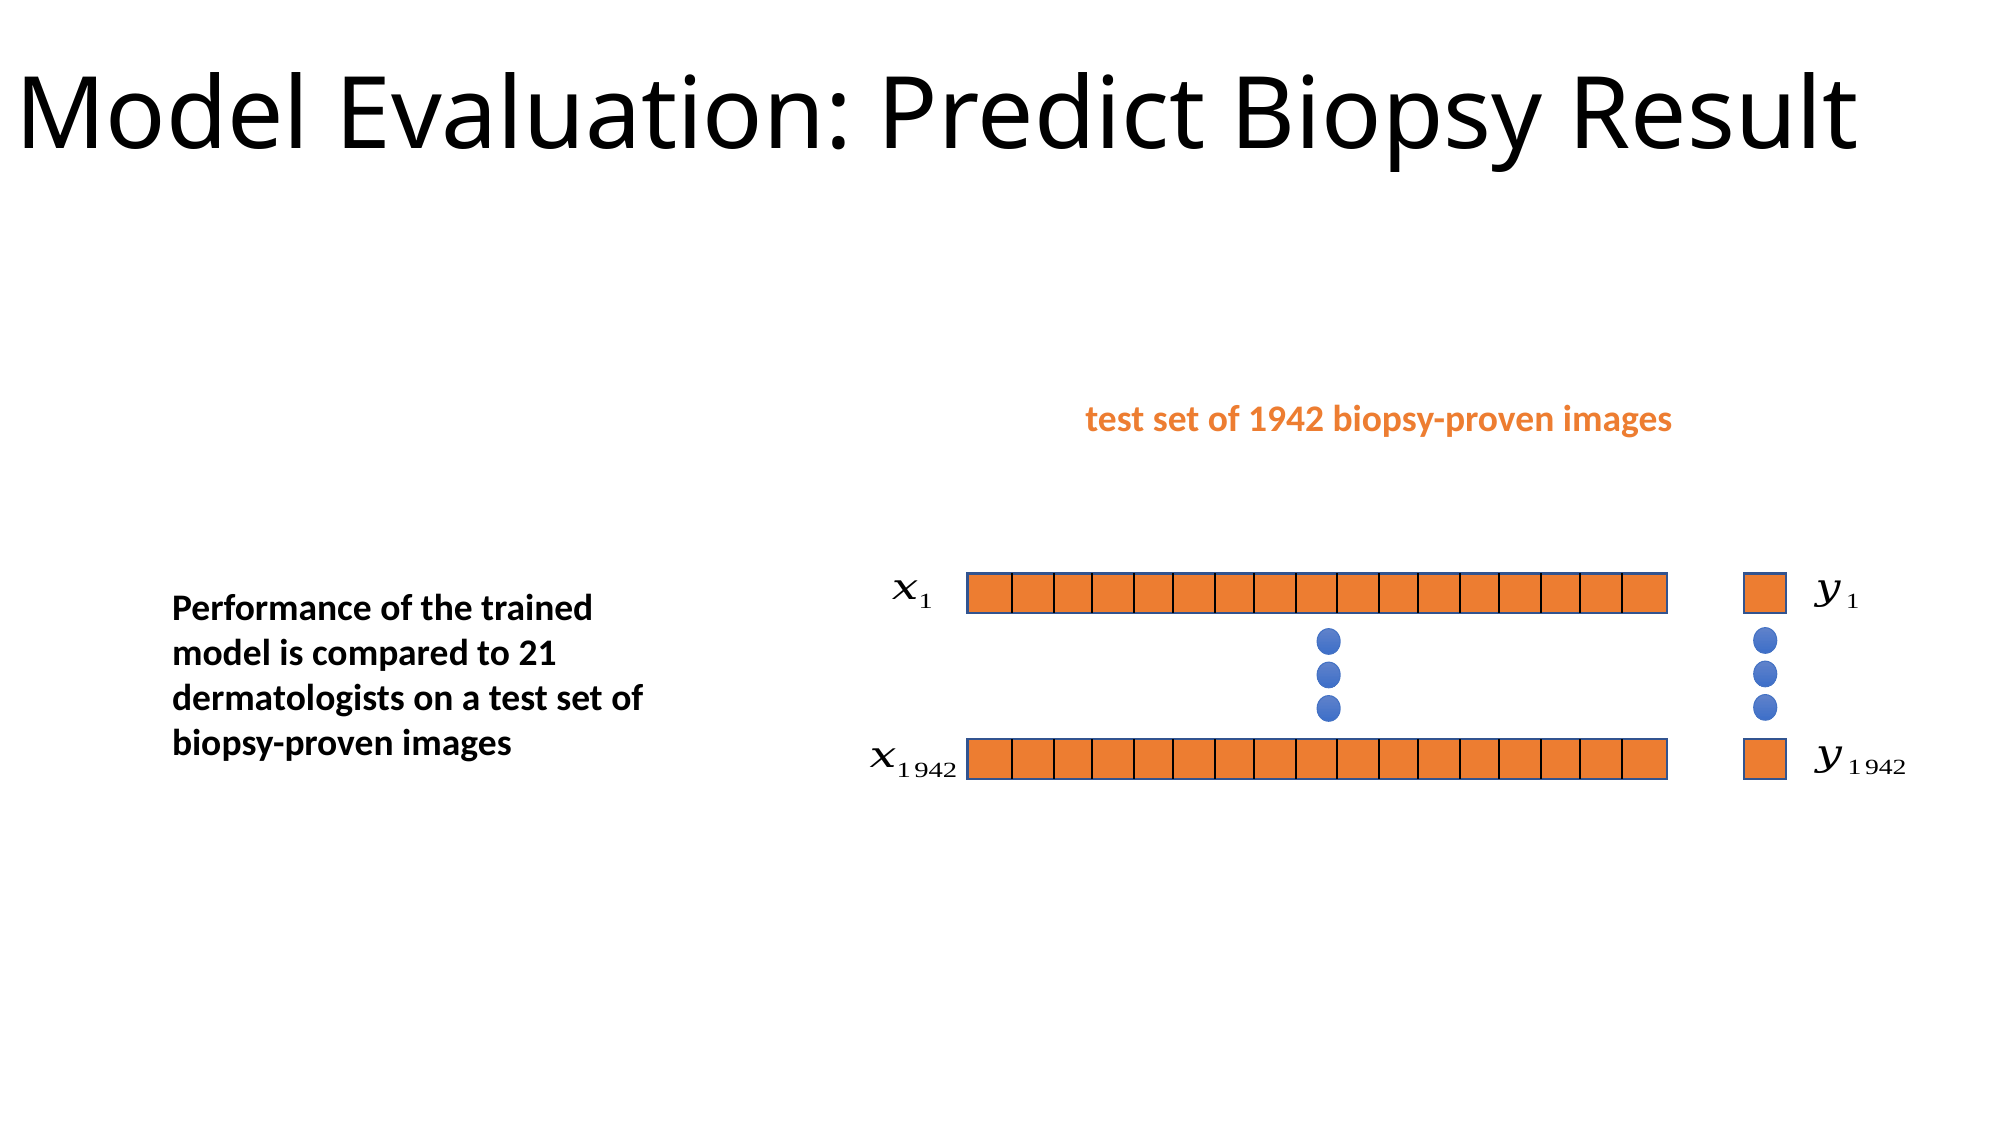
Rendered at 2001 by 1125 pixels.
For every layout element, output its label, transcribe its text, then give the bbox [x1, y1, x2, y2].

title Model Evaluation: Predict Biopsy Result [0, 55, 2000, 177]
text_box [966, 738, 1668, 780]
text_box Performance of the trained model is compared to 21 dermatologists on a test set of biopsy-proven images [157, 575, 685, 771]
text_box [1753, 694, 1778, 721]
text_box [1753, 627, 1778, 654]
text_box [1743, 572, 1787, 614]
text_box [966, 572, 1668, 614]
text_box [1753, 660, 1778, 688]
text_box [1743, 738, 1787, 780]
text_box [1316, 695, 1341, 722]
text_box [1316, 628, 1341, 655]
text_box [1316, 661, 1341, 689]
text_box test set of 1942 biopsy-proven images [1070, 386, 1688, 447]
